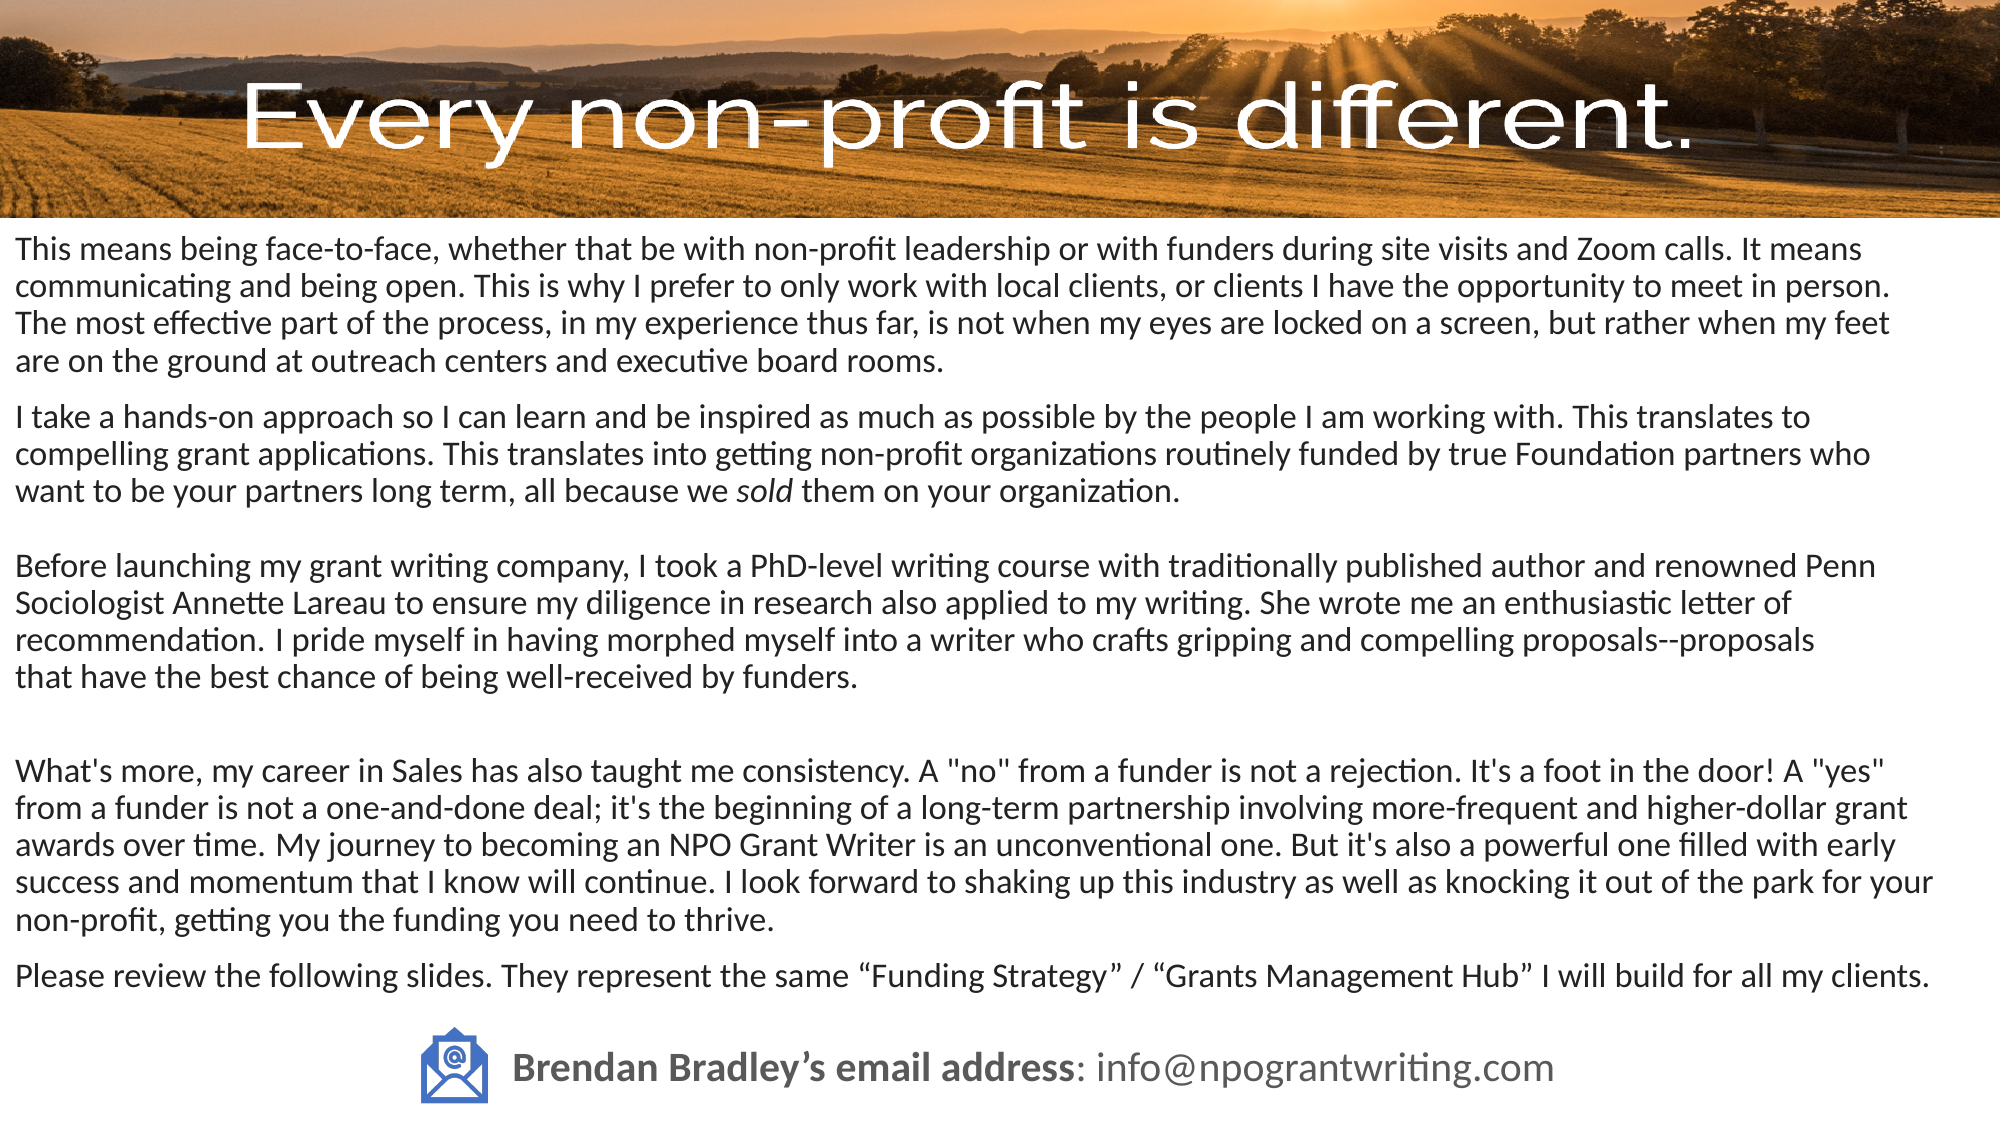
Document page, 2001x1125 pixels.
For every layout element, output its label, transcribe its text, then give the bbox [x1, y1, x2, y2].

text_box Brendan Bradley’s email address: info@npograntwriting.com [322, 1037, 1746, 1125]
list This means being face-to-face, whether that be with non-profit leadership or with funders during site visits and Zoom calls. It means communicating and being open. This is why I prefer to only work with local clients, or clients I have the opportunity to meet in person. The most effective part of the process, in my experience thus far, is not when my eyes are locked on a screen, but rather when my feet are on the ground at outreach centers and executive board rooms. I take a hands-on approach so I can learn and be inspired as much as possible by the people I am working with. This translates to compelling grant applications. This translates into getting non-profit organizations routinely funded by true Foundation partners who want to be your partners long term, all because we sold them on your organization. Before launching my grant writing company, I took a PhD-level writing course with traditionally published author and renowned Penn Sociologist Annette Lareau to ensure my diligence in research also applied to my writing. She wrote me an enthusiastic letter of recommendation. I pride myself in having morphed myself into a writer who crafts gripping and compelling proposals--proposals that have the best chance of being well-received by funders. What's more, my career in Sales has also taught me consistency. A "no" from a funder is not a rejection. It's a foot in the door! A "yes" from a funder is not a one-and-done deal; it's the beginning of a long-term partnership involving more-frequent and higher-dollar grant awards over time. My journey to becoming an NPO Grant Writer is an unconventional one. But it's also a powerful one filled with early success and momentum that I know will continue. I look forward to shaking up this industry as well as knocking it out of the park for your non-profit, getting you the funding you need to thrive. Please review the following slides. They represent the same “Funding Strategy” / “Grants Management Hub” I will build for all my clients. [0, 218, 1954, 1125]
picture [415, 1024, 494, 1106]
picture [0, 0, 2000, 218]
text_box [493, 530, 1499, 591]
